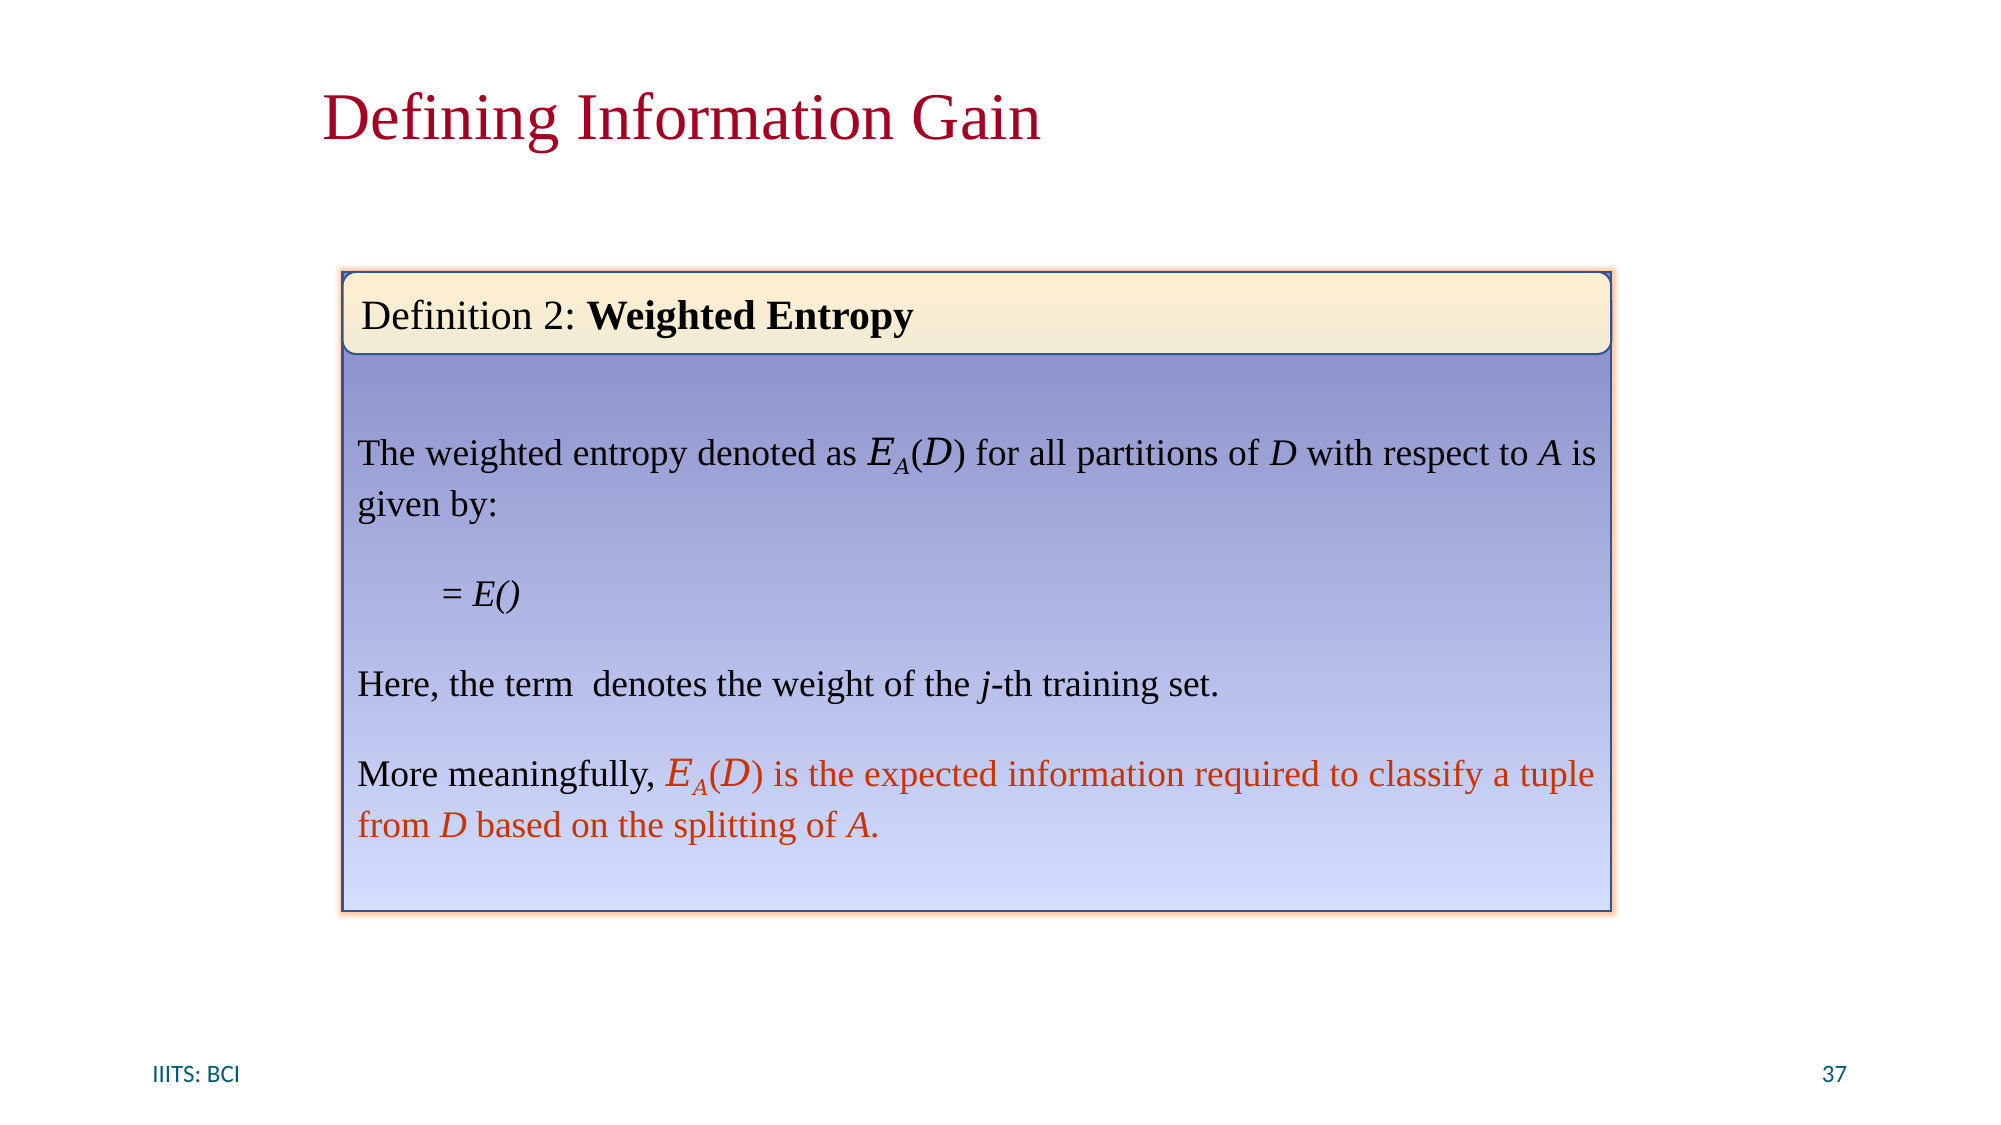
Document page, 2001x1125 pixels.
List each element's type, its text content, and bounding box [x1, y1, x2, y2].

text_box Definition 2: Weighted Entropy [341, 270, 1613, 356]
slide_number IIITS: BCI [137, 1042, 588, 1103]
title Defining Information Gain [307, 51, 1690, 184]
slide_number 37 [1412, 1042, 1863, 1103]
